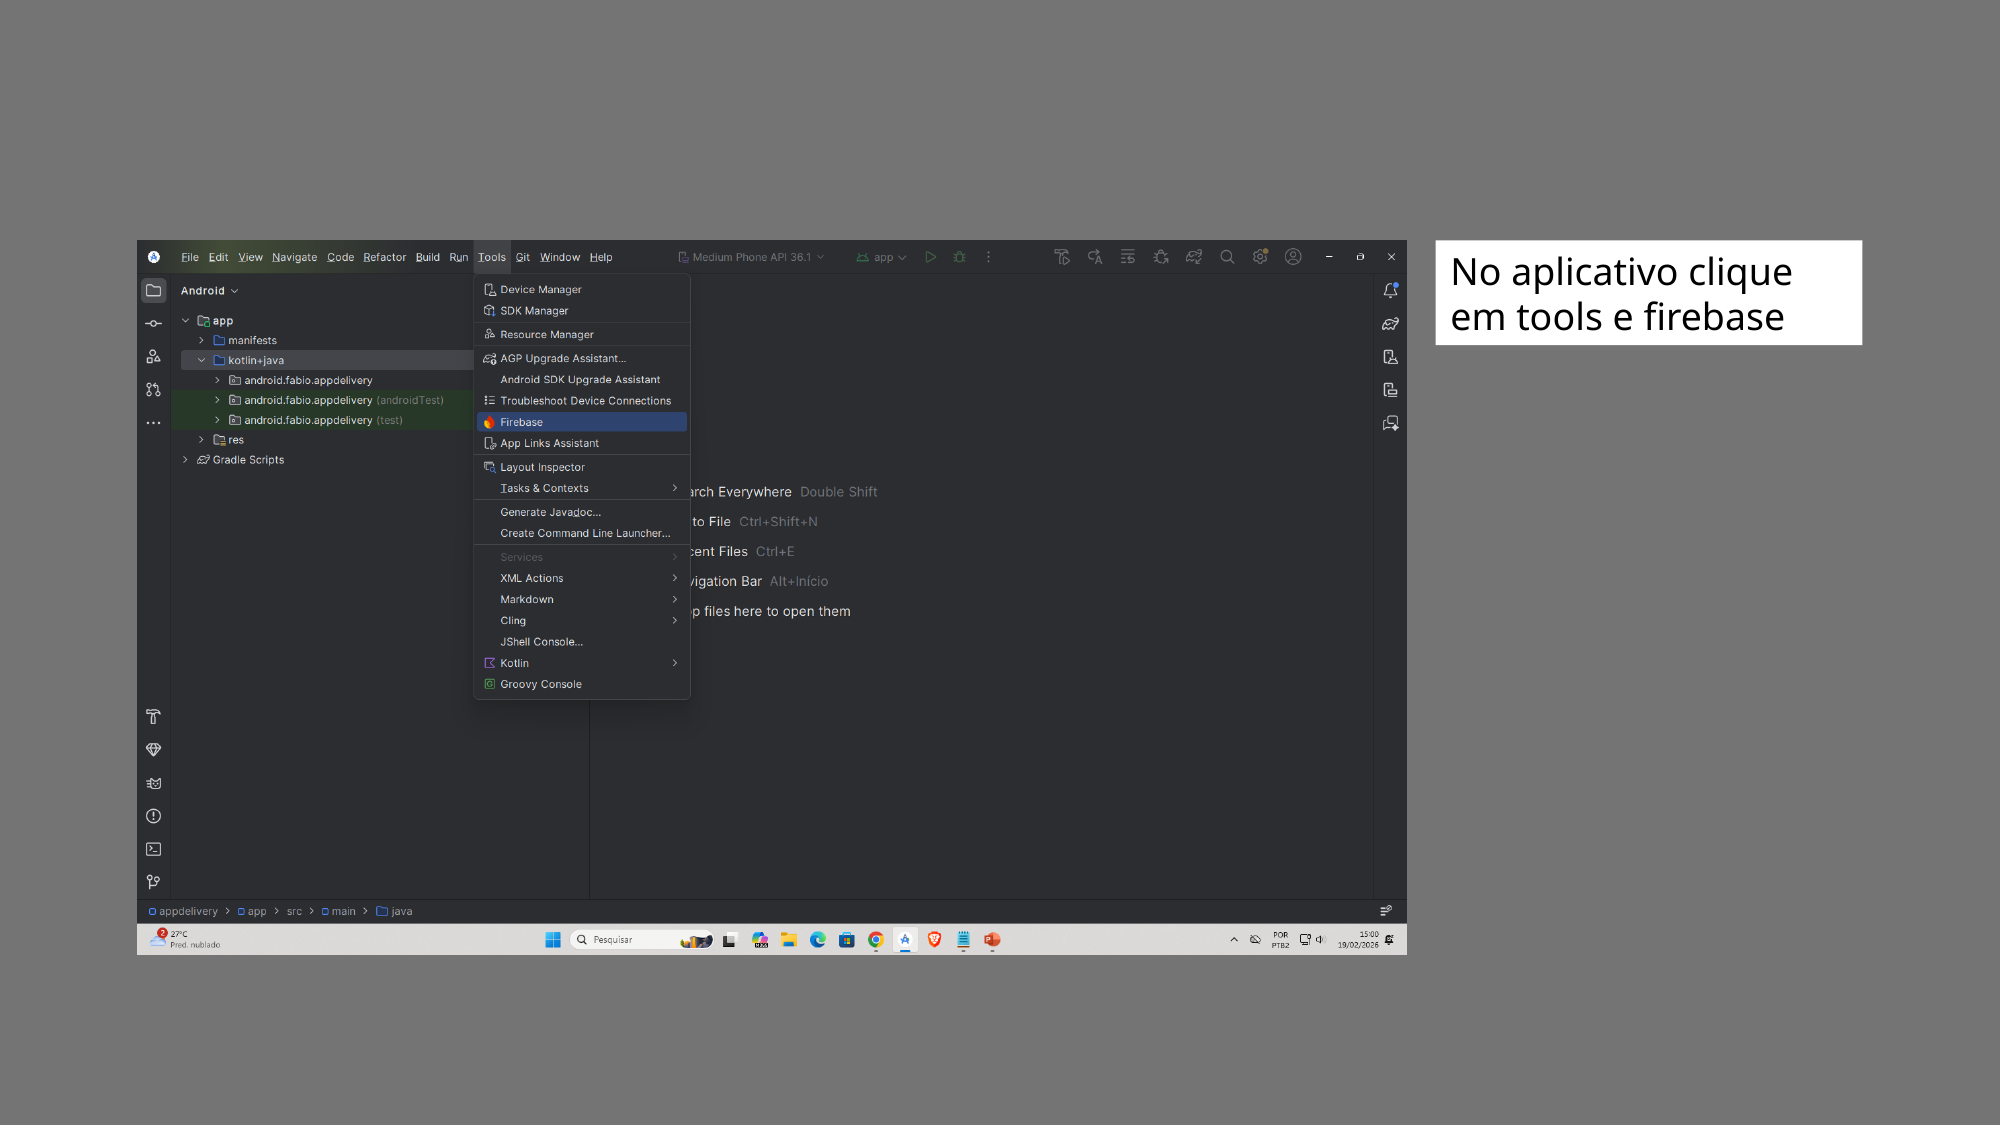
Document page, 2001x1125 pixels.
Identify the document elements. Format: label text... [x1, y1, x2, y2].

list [136, 239, 1407, 955]
text_box No aplicativo clique em tools e firebase [1435, 240, 1863, 346]
